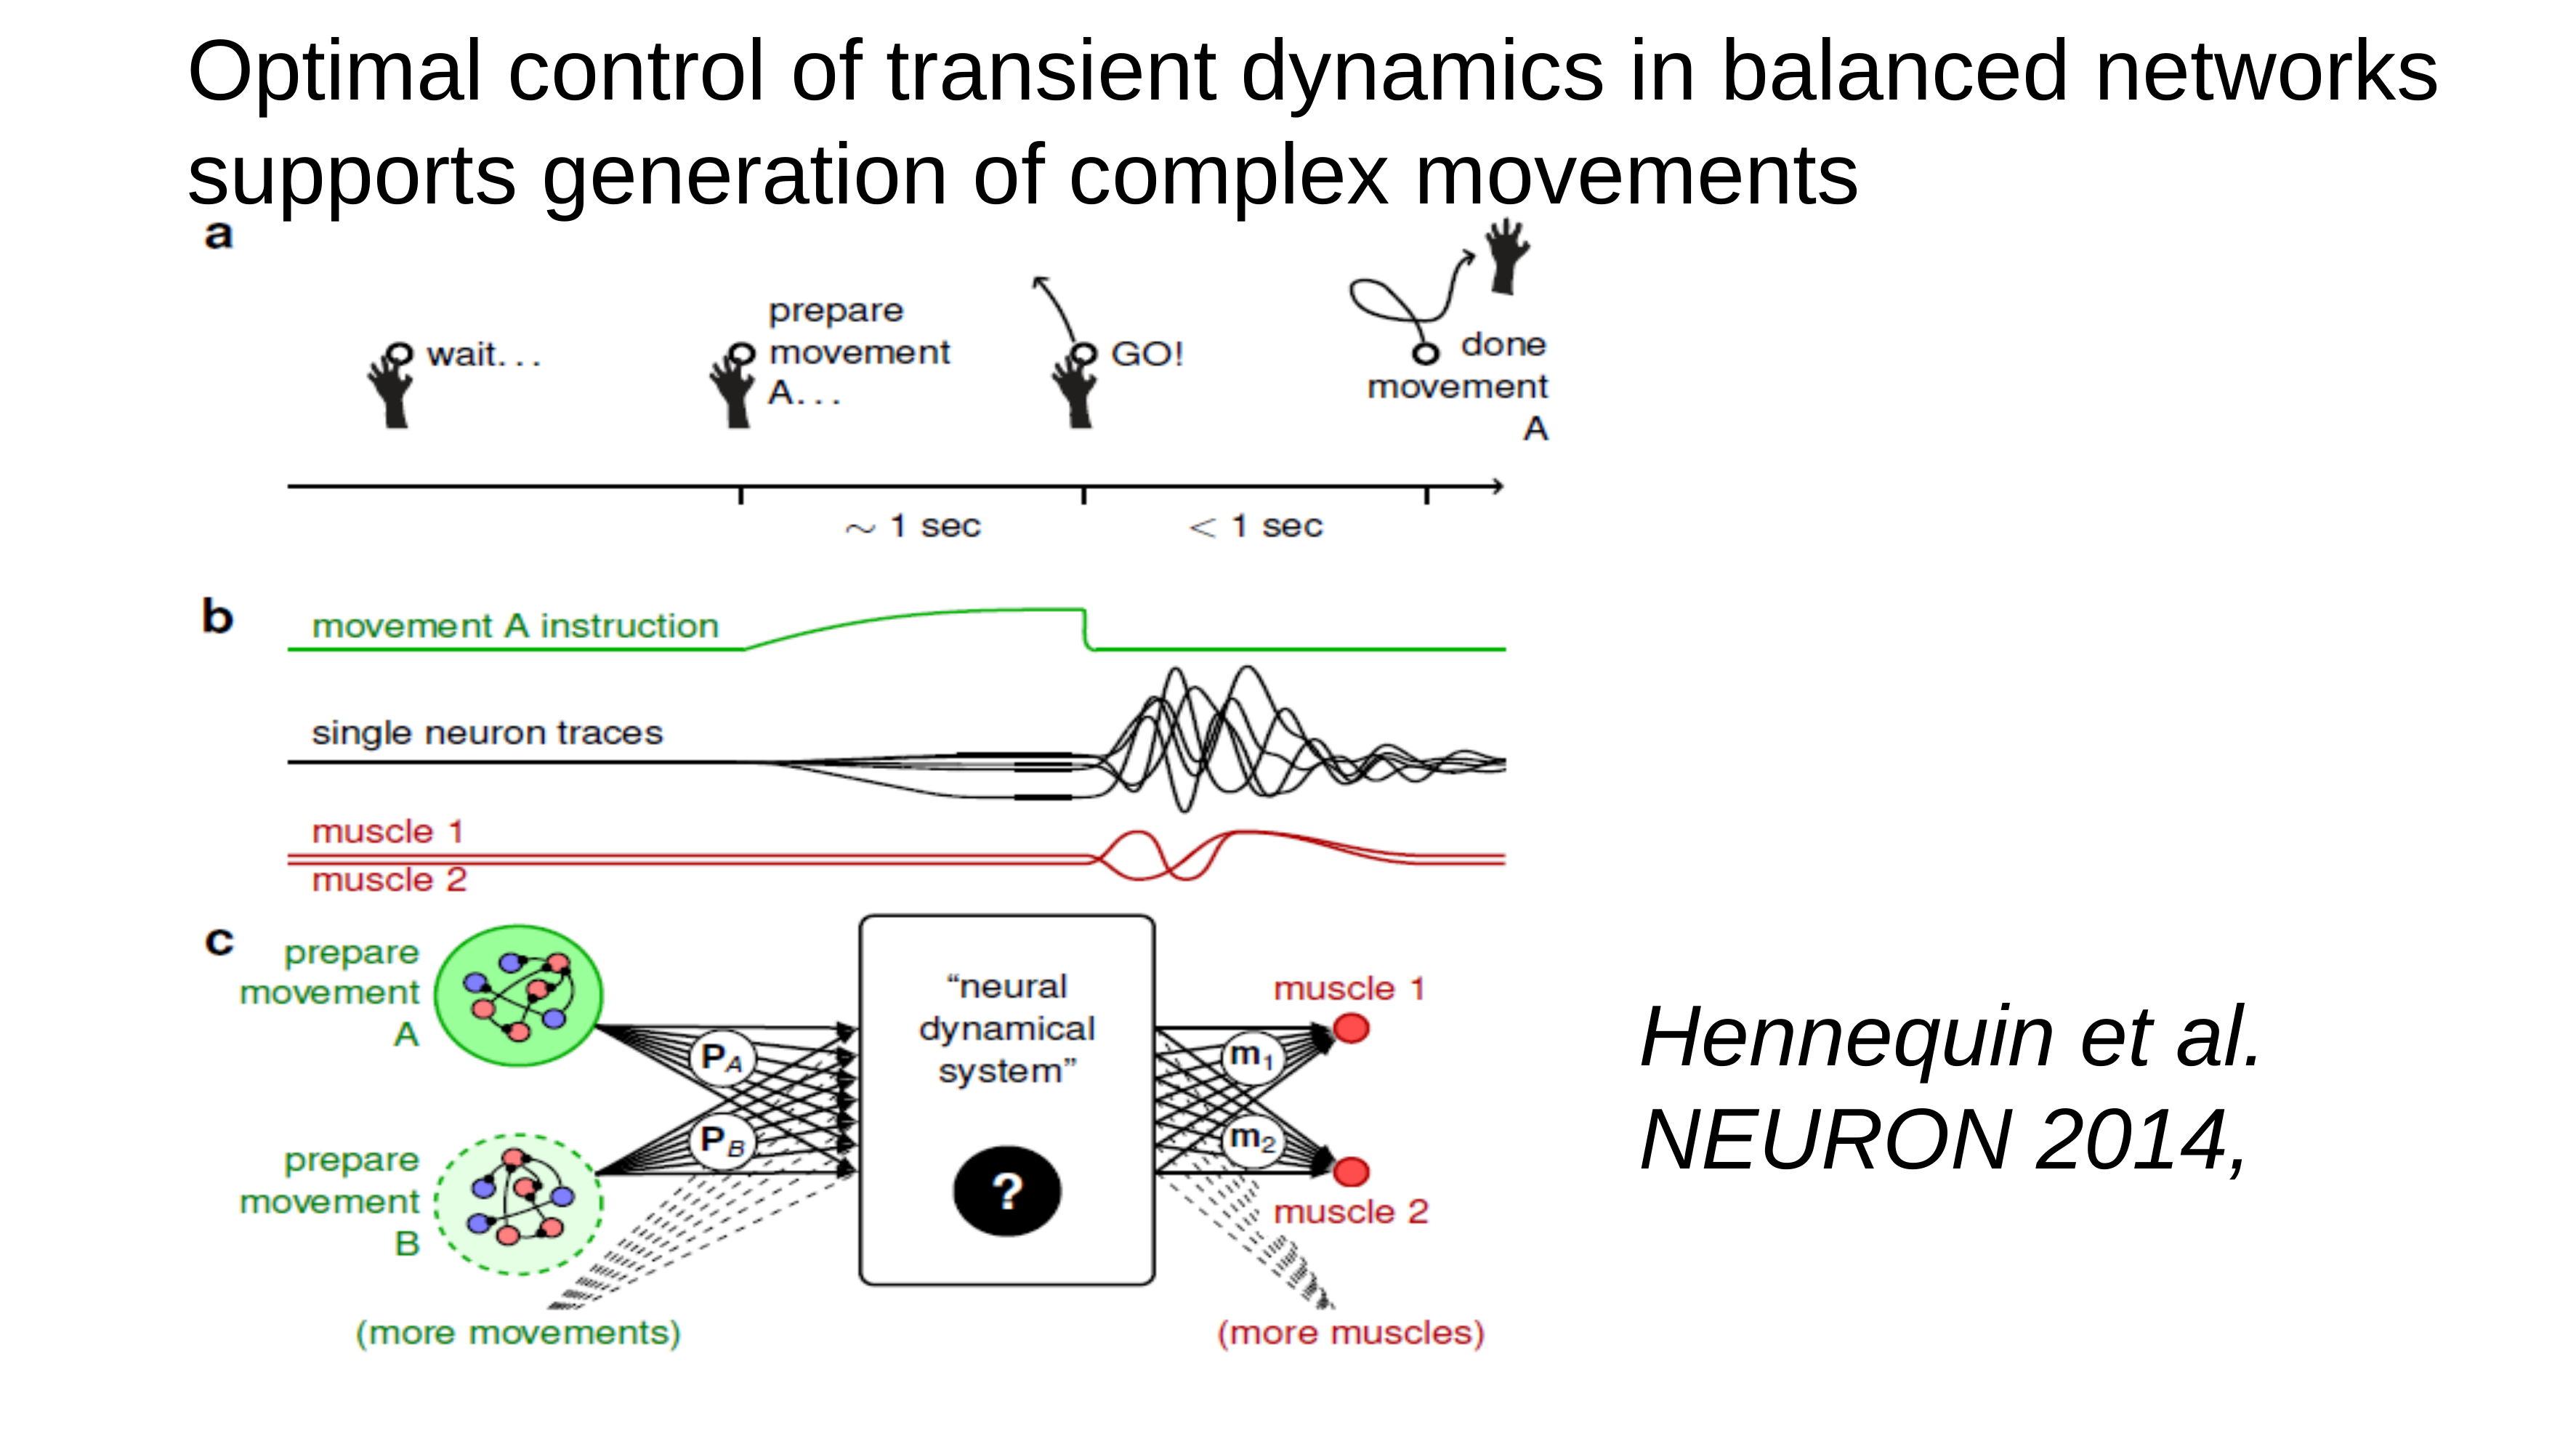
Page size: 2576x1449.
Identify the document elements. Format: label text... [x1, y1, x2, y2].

text_box Optimal control of transient dynamics in balanced networks supports generation of complex movements [163, 2, 2466, 233]
picture [151, 183, 1613, 1409]
text_box Hennequin et al. NEURON 2014, [1616, 967, 2315, 1301]
